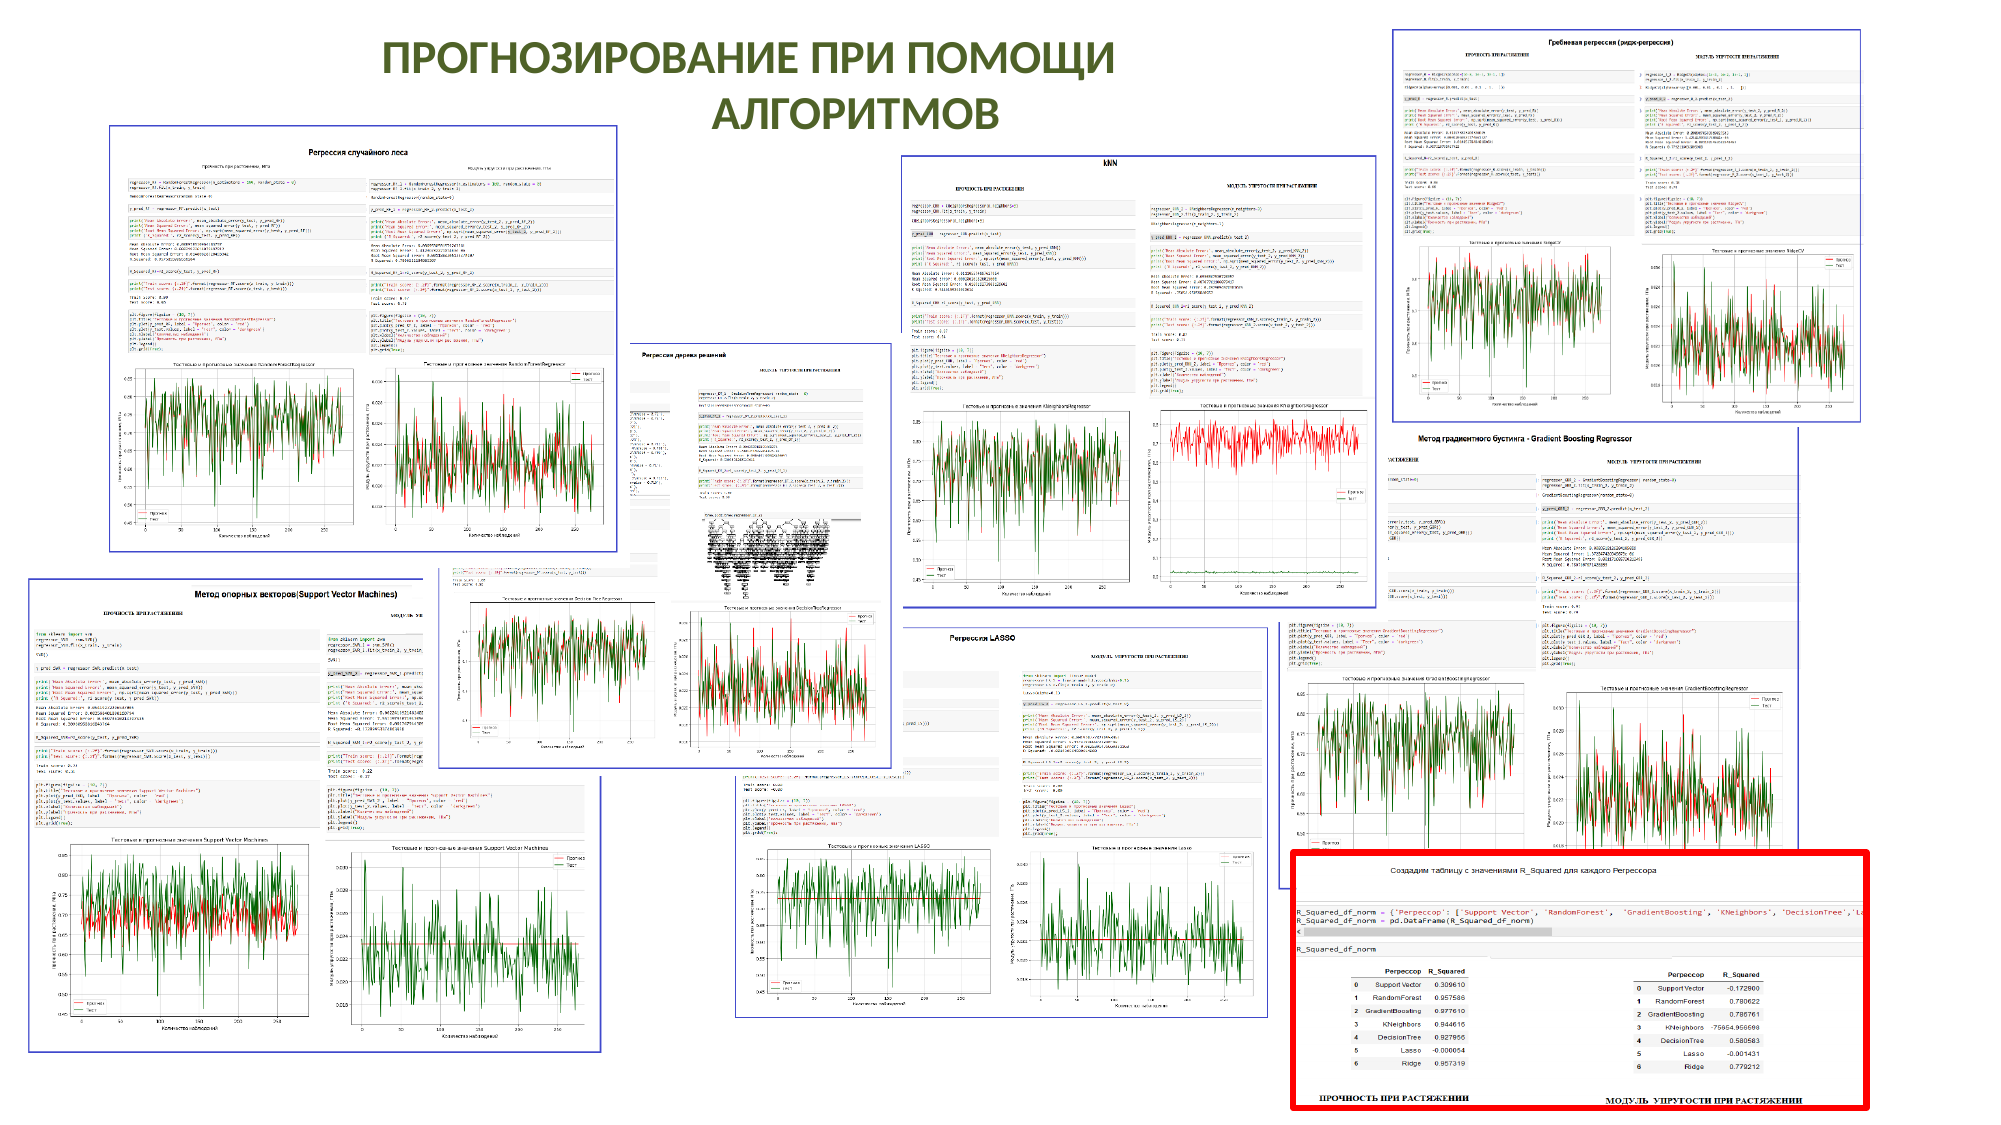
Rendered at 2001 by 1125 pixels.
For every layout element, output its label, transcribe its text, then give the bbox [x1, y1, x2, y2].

picture [1296, 855, 1864, 1106]
title ПРОГНОЗИРОВАНИЕ ПРИ ПОМОЩИ АЛГОРИТМОВ [0, 17, 1498, 205]
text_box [19, 22, 1864, 1065]
